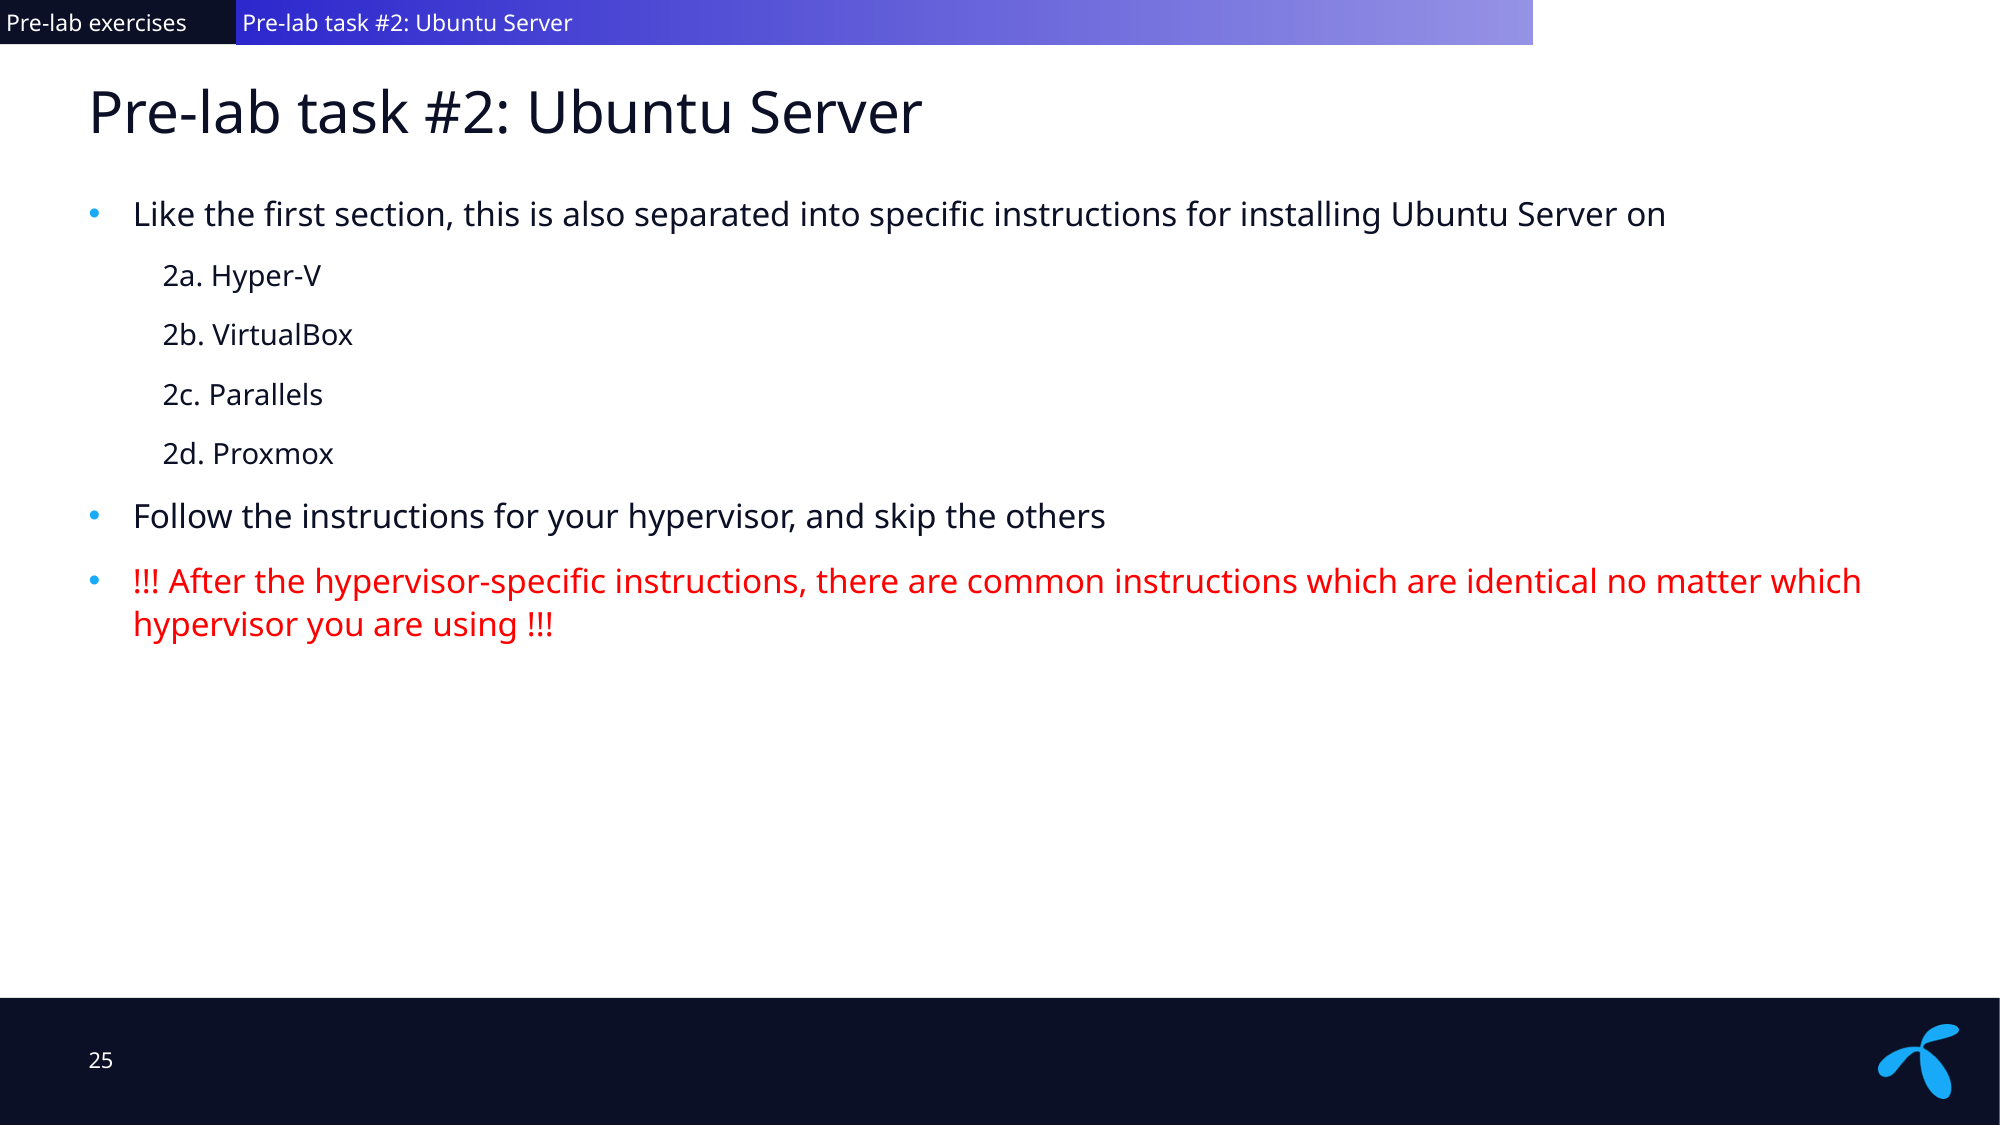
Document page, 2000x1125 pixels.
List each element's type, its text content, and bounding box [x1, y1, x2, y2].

text_box Pre-lab task #2: Ubuntu Server [236, 0, 1533, 45]
picture [1878, 1024, 1959, 1099]
footer Pre-lab exercises [0, 0, 236, 45]
list Like the first section, this is also separated into specific instructions for installing Ubuntu Server on 2a. Hyper-V 2b. VirtualBox 2c. Parallels 2d. Proxmox Follow the instructions for your hypervisor, and skip the others !!! After the hypervisor-specific instructions, there are common instructions which are identical no matter which hypervisor you are using !!! [88, 160, 1911, 954]
title Pre-lab task #2: Ubuntu Server [88, 70, 1911, 160]
slide_number 25 [88, 1024, 237, 1099]
